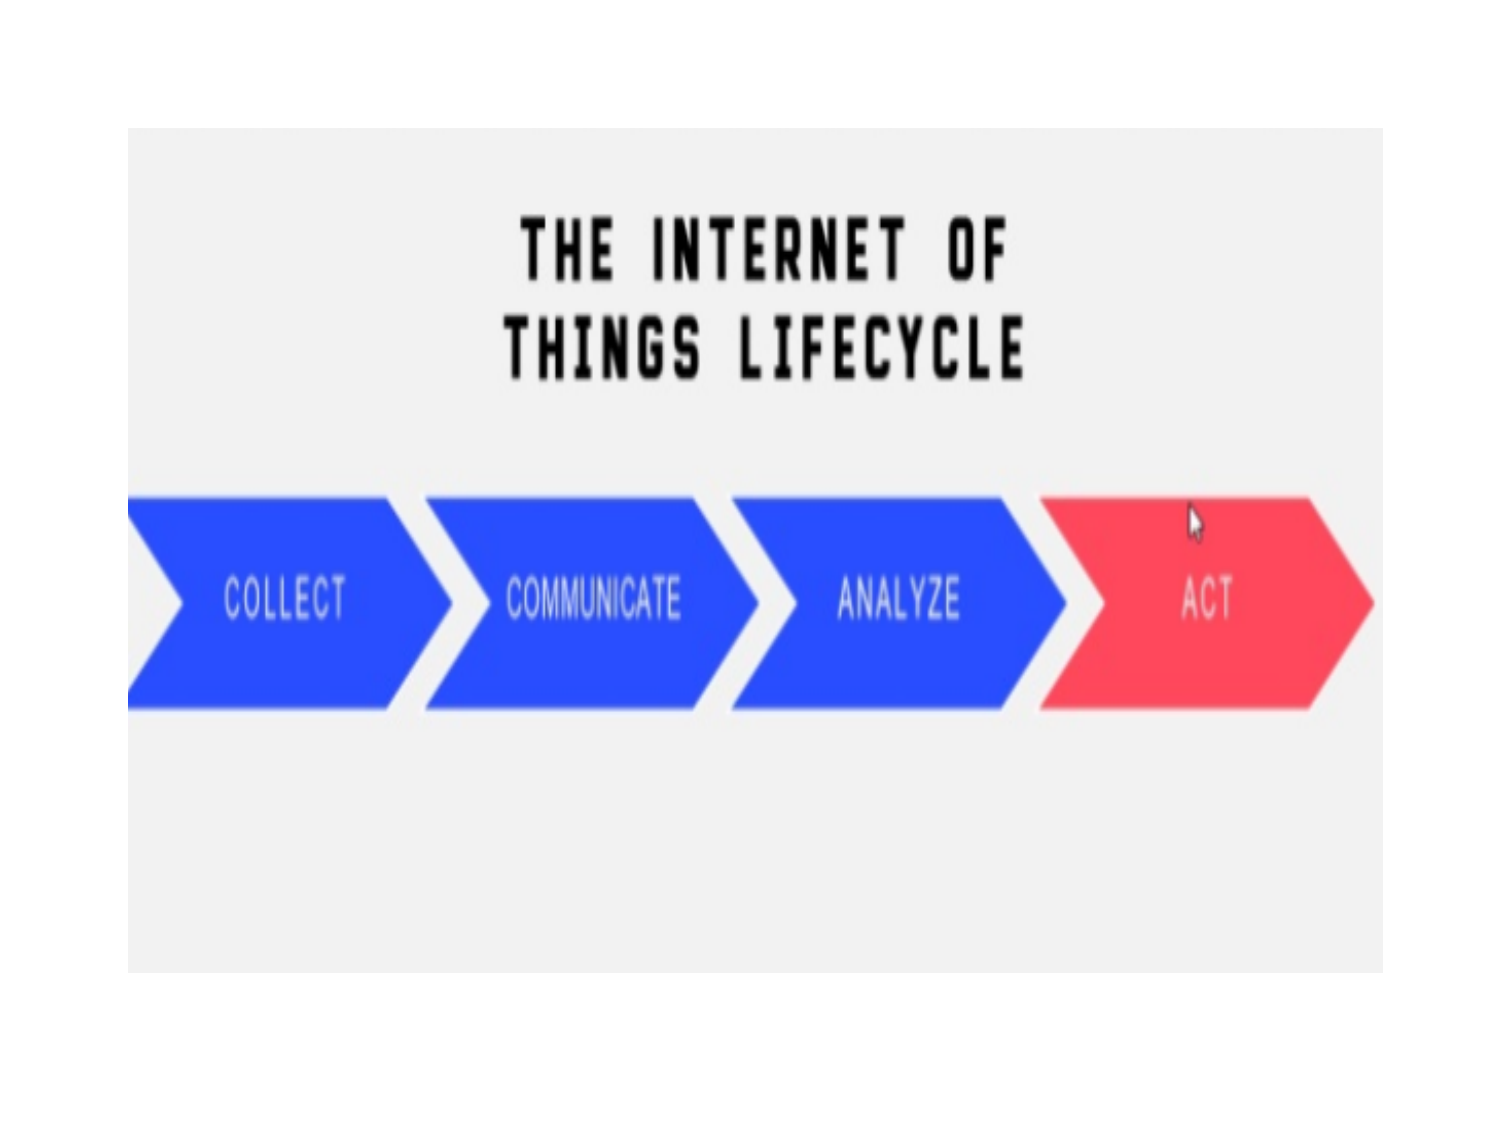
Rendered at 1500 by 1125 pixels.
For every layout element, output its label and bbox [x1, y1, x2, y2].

list [128, 128, 1384, 973]
